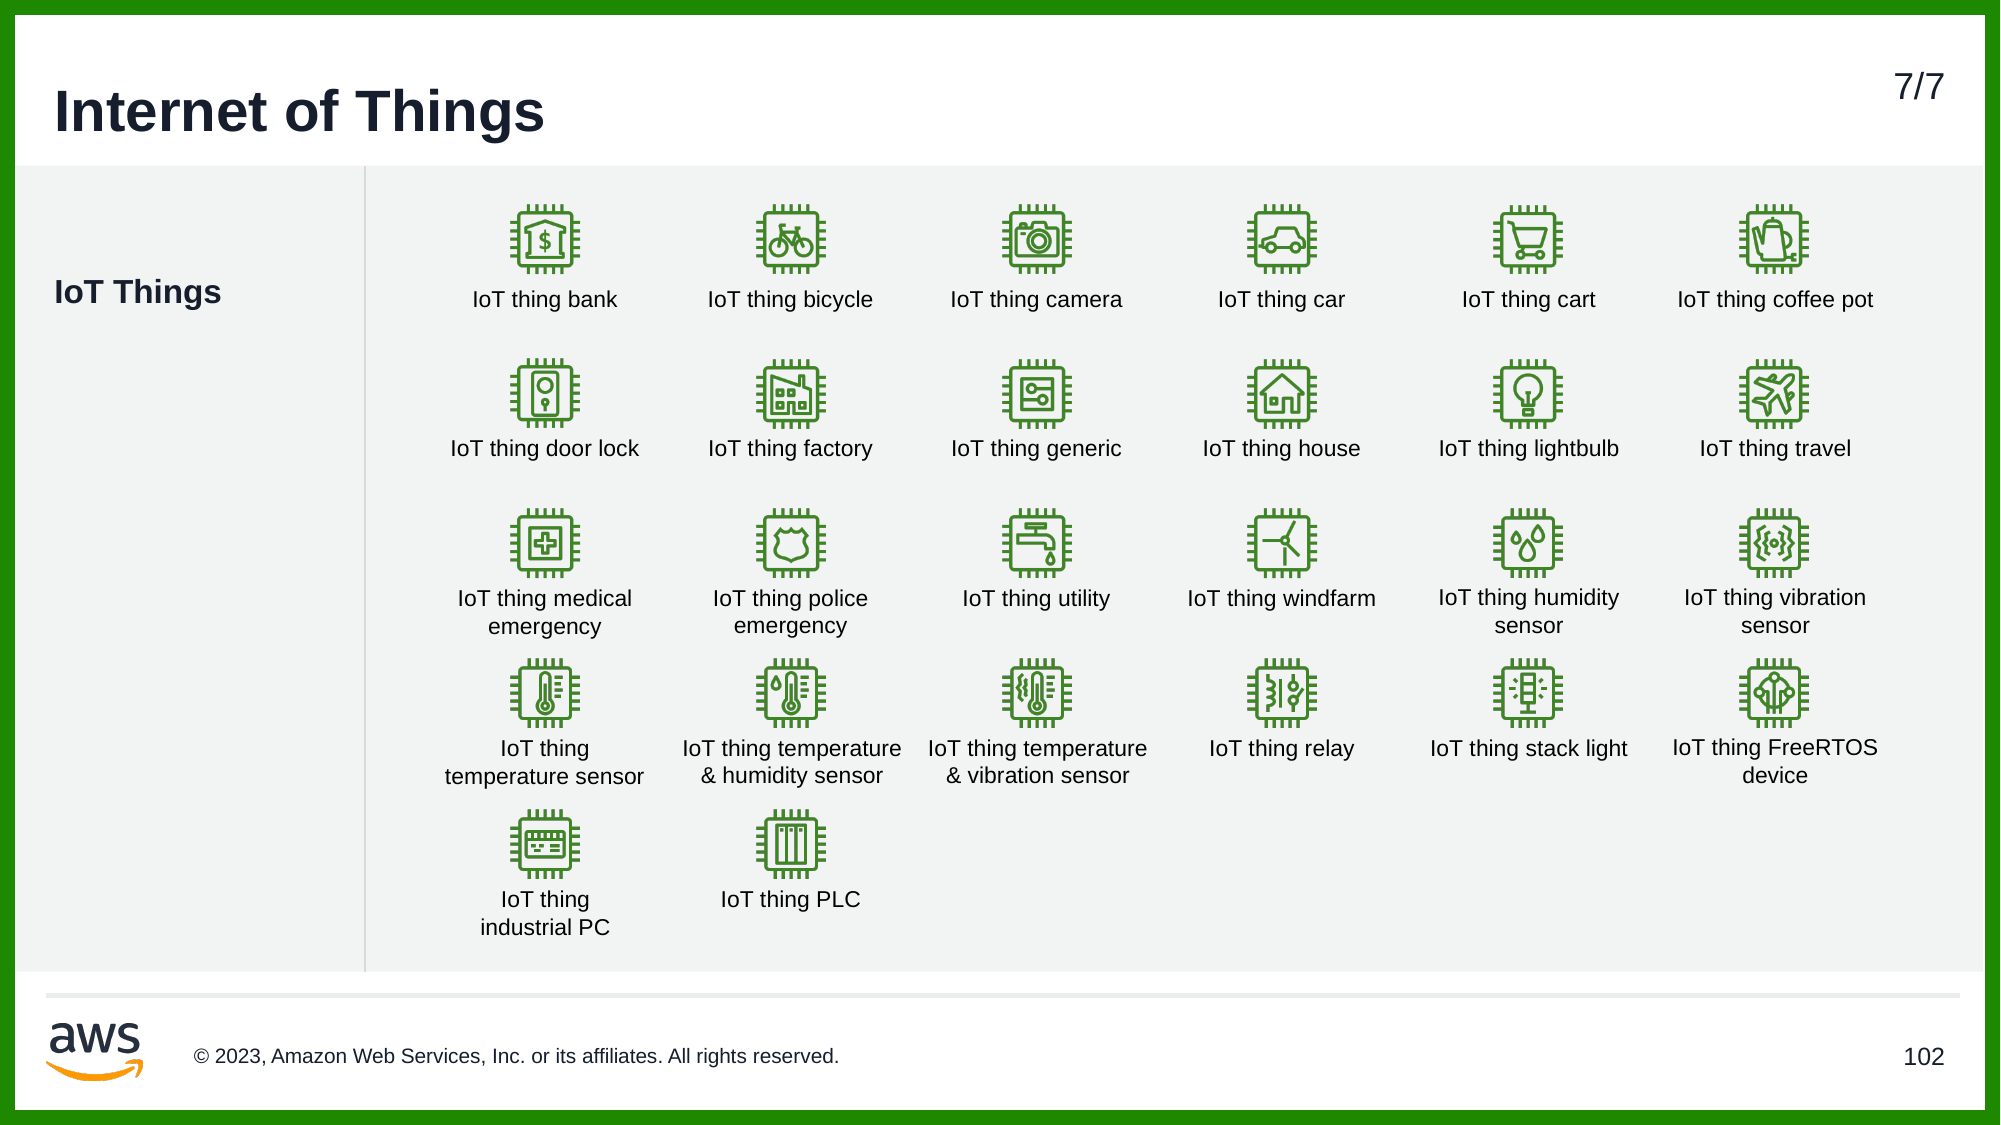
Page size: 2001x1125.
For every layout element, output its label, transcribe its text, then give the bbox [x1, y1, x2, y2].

text_box IoT thing factory [666, 425, 912, 469]
picture [999, 201, 1075, 277]
picture [999, 505, 1075, 581]
picture [999, 655, 1075, 731]
text_box IoT thing temperature & vibration sensor [906, 726, 1170, 796]
text_box IoT thing temperature sensor [421, 726, 669, 796]
text_box IoT thing relay [1143, 726, 1421, 769]
title Internet of Things [39, 59, 1457, 166]
text_box IoT thing lightbulb [1406, 425, 1652, 469]
picture [1736, 505, 1812, 581]
text_box IoT thing windfarm [1143, 576, 1406, 619]
picture [1490, 201, 1566, 278]
picture [1736, 655, 1812, 731]
text_box IoT thing medical emergency [421, 576, 669, 646]
text_box IoT thing humidity sensor [1406, 575, 1652, 646]
text_box IoT thing generic [912, 425, 1143, 469]
text_box IoT thing car [1143, 276, 1406, 320]
text_box IoT thing vibration sensor [1652, 575, 1898, 646]
picture [1736, 201, 1812, 277]
footer © 2023, Amazon Web Services, Inc. or its affiliates. All rights reserved. [178, 1025, 911, 1086]
picture [753, 356, 829, 432]
text_box IoT thing stack light [1406, 725, 1652, 768]
picture [753, 806, 829, 882]
text_box IoT thing house [1143, 425, 1406, 469]
text_box IoT thing bank [421, 276, 669, 320]
text_box IoT thing temperature & humidity sensor [669, 726, 906, 796]
text_box IoT thing industrial PC [440, 877, 651, 948]
text_box IoT thing police emergency [669, 576, 915, 646]
picture [753, 655, 829, 731]
list 7/7 [1693, 59, 1961, 166]
picture [507, 655, 583, 731]
picture [507, 355, 583, 431]
text_box IoT thing cart [1406, 276, 1652, 320]
picture [1244, 505, 1320, 581]
text_box IoT thing door lock [421, 426, 669, 469]
text_box IoT thing travel [1652, 425, 1898, 469]
picture [1490, 505, 1566, 581]
picture [1244, 655, 1320, 731]
picture [753, 505, 829, 581]
picture [507, 505, 583, 581]
picture [507, 806, 583, 882]
picture [507, 201, 583, 277]
picture [999, 356, 1075, 432]
picture [753, 201, 829, 277]
text_box IoT thing PLC [666, 877, 915, 920]
text_box IoT thing camera [912, 276, 1143, 320]
slide_number 102 [1493, 1025, 1961, 1086]
picture [46, 1023, 143, 1081]
picture [1244, 201, 1320, 277]
text_box IoT thing coffee pot [1652, 276, 1898, 320]
text_box IoT thing utility [912, 576, 1143, 619]
text_box IoT thing bicycle [669, 276, 912, 320]
picture [1244, 356, 1320, 432]
picture [1736, 356, 1812, 432]
picture [1490, 356, 1566, 432]
picture [1490, 655, 1566, 731]
text_box IoT thing FreeRTOS device [1652, 725, 1898, 796]
